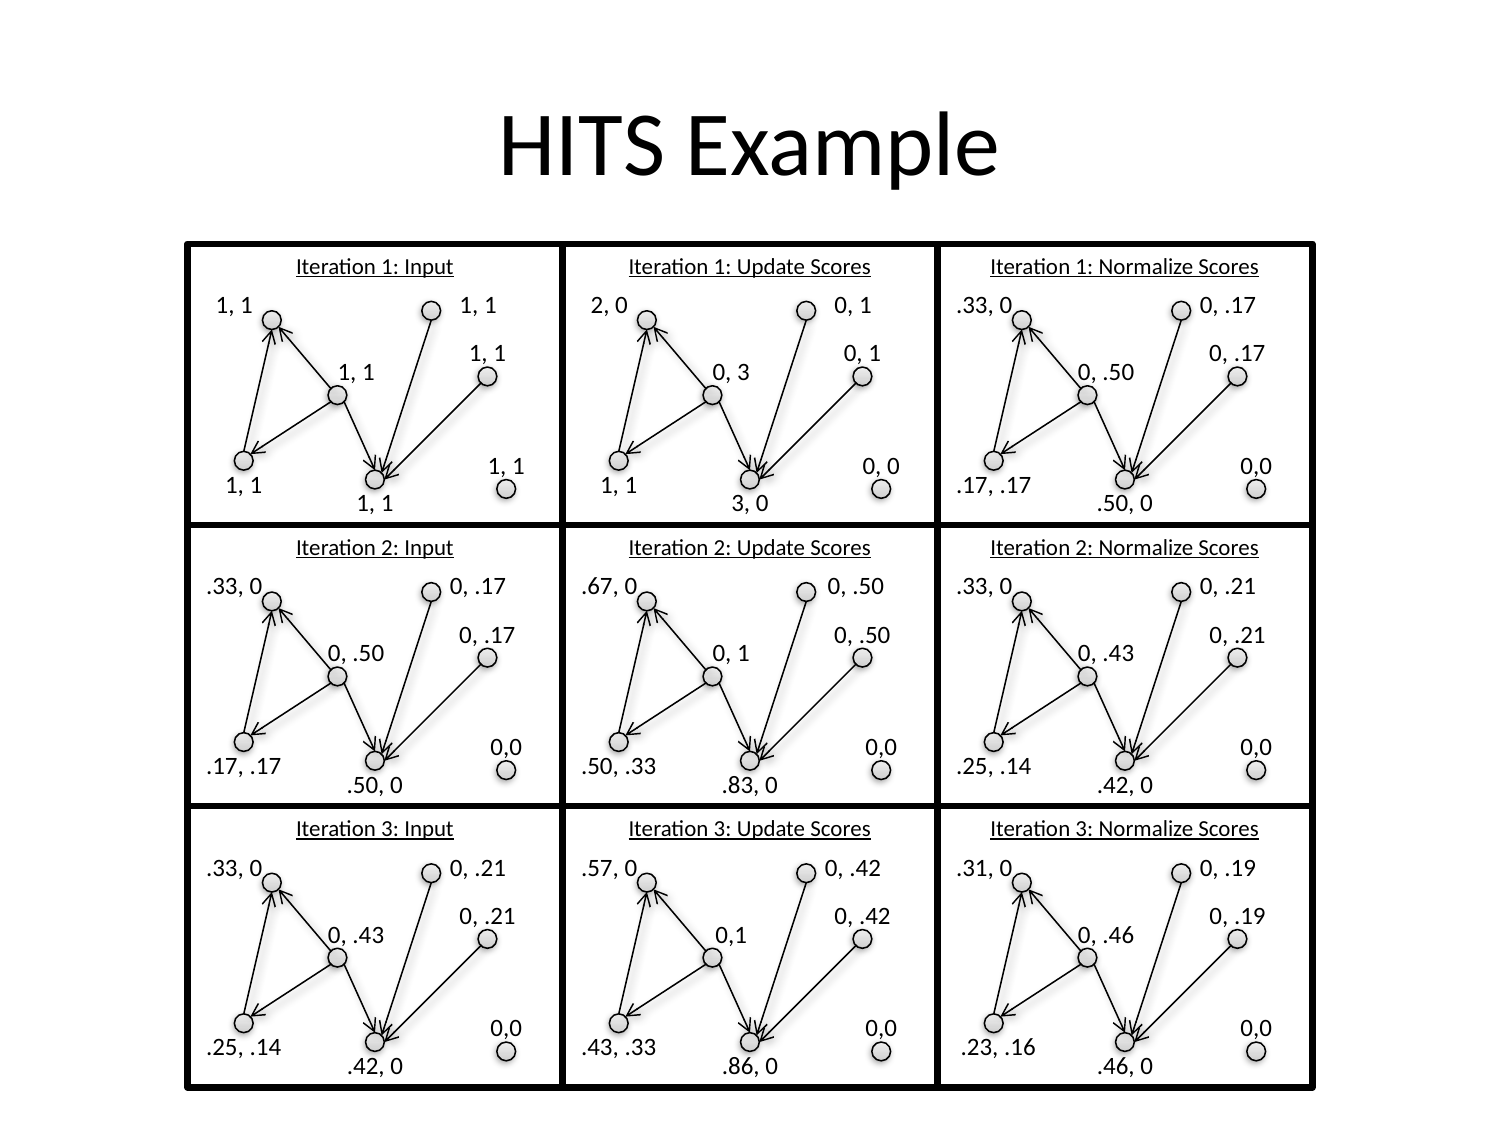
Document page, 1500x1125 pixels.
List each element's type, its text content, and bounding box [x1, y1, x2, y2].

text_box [187, 243, 1313, 1088]
title HITS Example [75, 45, 1425, 233]
